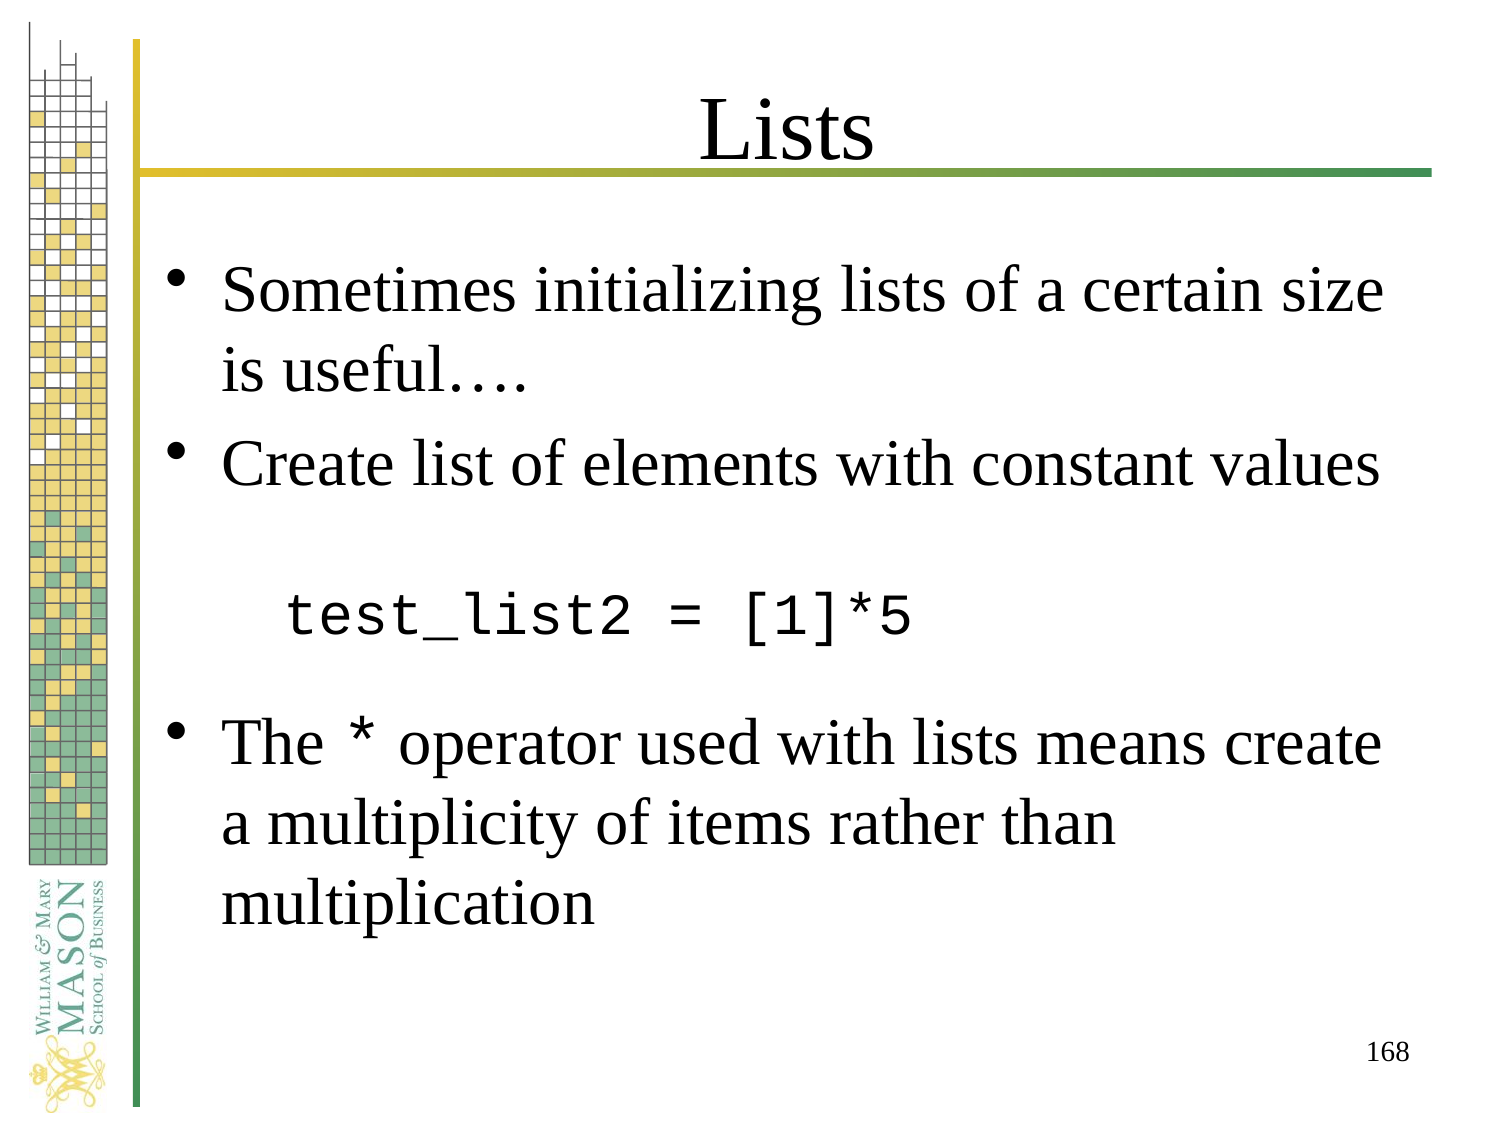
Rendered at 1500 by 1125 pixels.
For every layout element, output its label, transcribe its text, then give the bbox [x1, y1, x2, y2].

slide_number 65 [29, 879, 107, 1113]
list Sometimes initializing lists of a certain size is useful…. Create list of elements with constant values The * operator used with lists means create a multiplicity of items rather than multiplication [150, 237, 1425, 1005]
text_box test_list2 = [1]*5 [268, 568, 929, 654]
slide_number 168 [1048, 1024, 1426, 1103]
title Lists [150, 45, 1425, 200]
